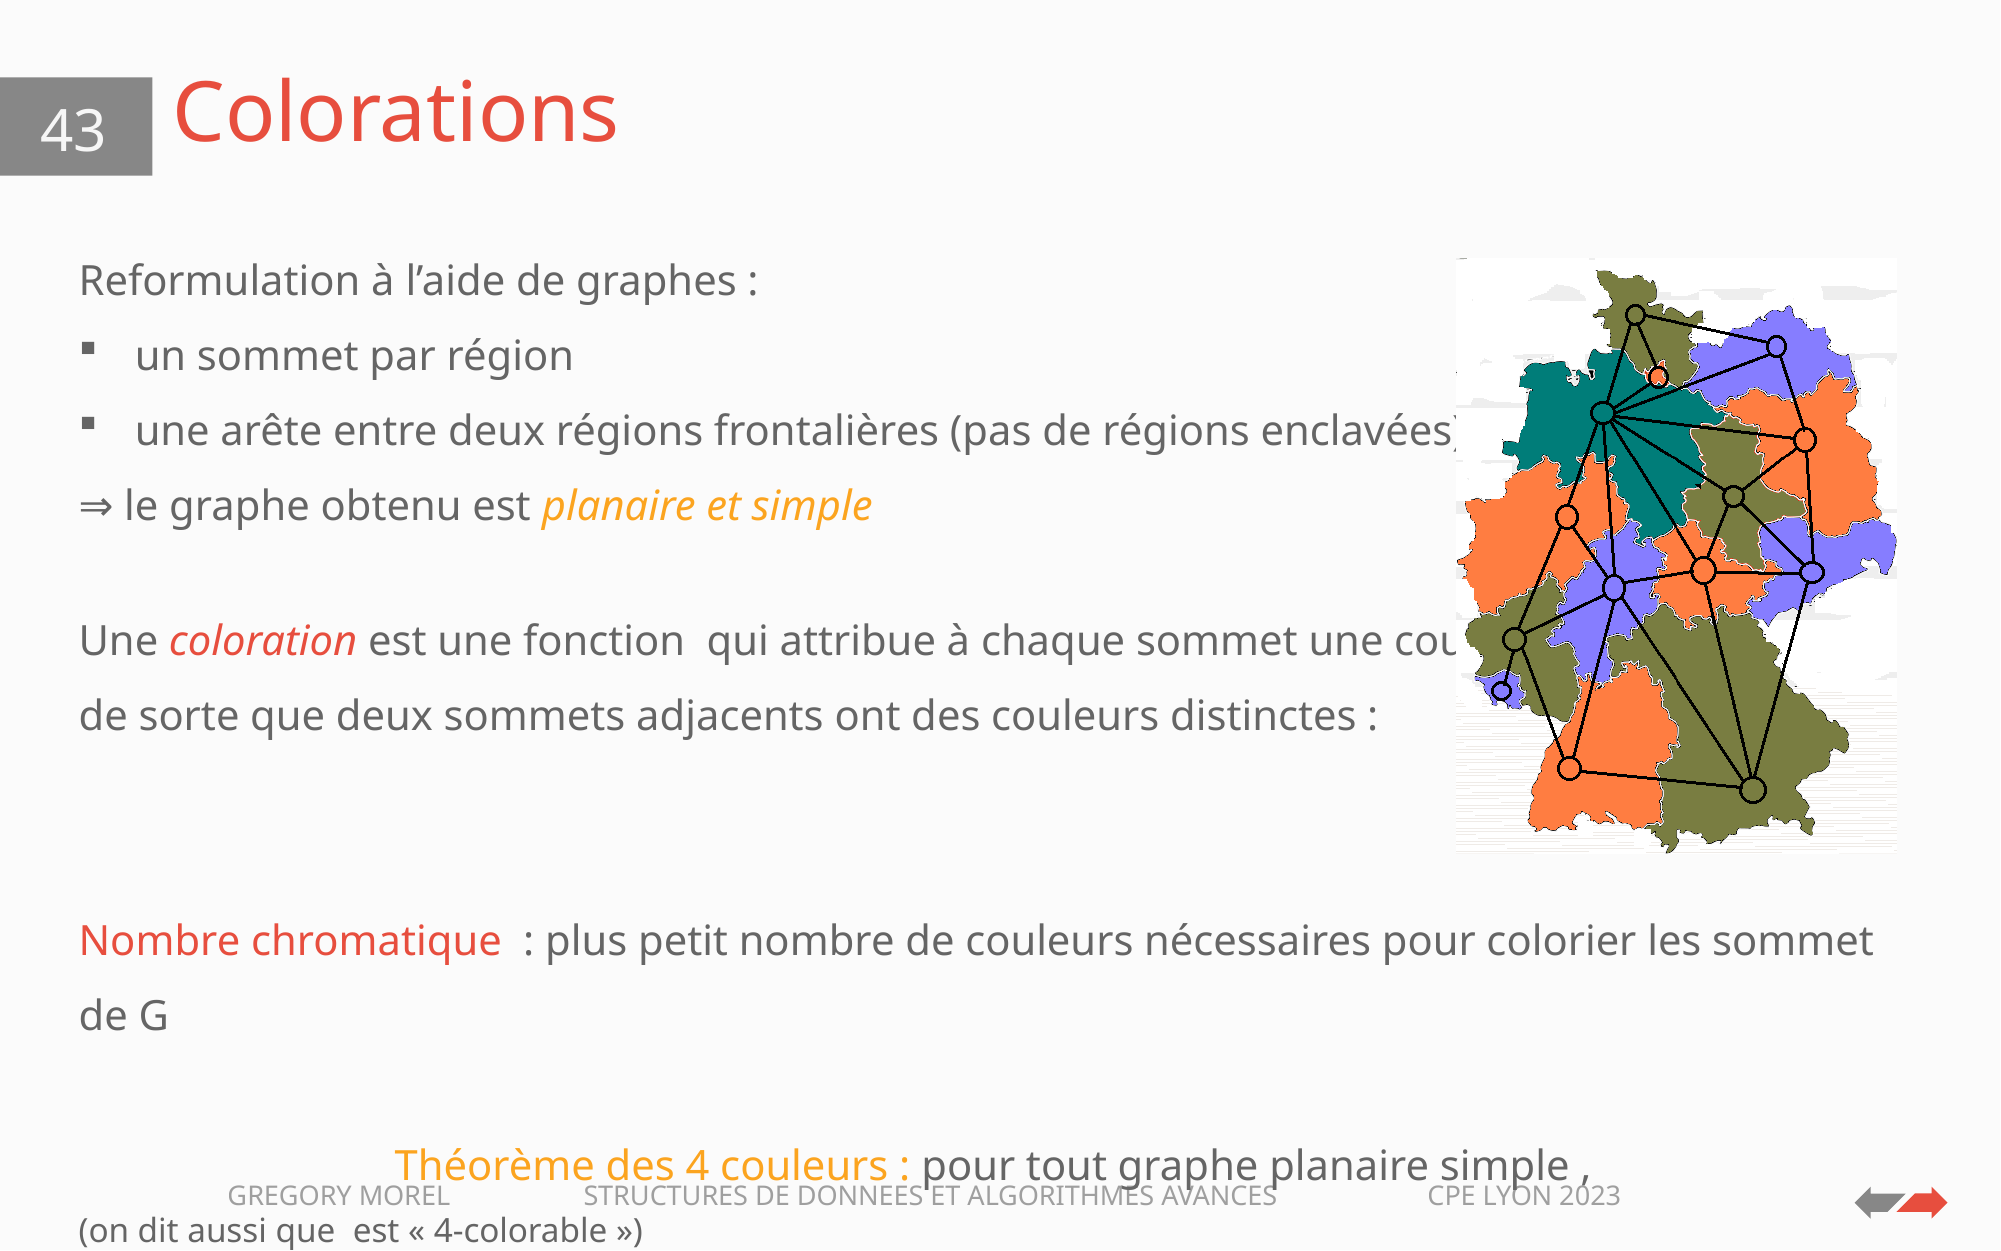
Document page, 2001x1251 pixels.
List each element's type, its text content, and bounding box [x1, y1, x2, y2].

picture [1456, 258, 1897, 854]
title Colorations [158, 19, 1659, 168]
slide_number 43 [13, 85, 134, 162]
